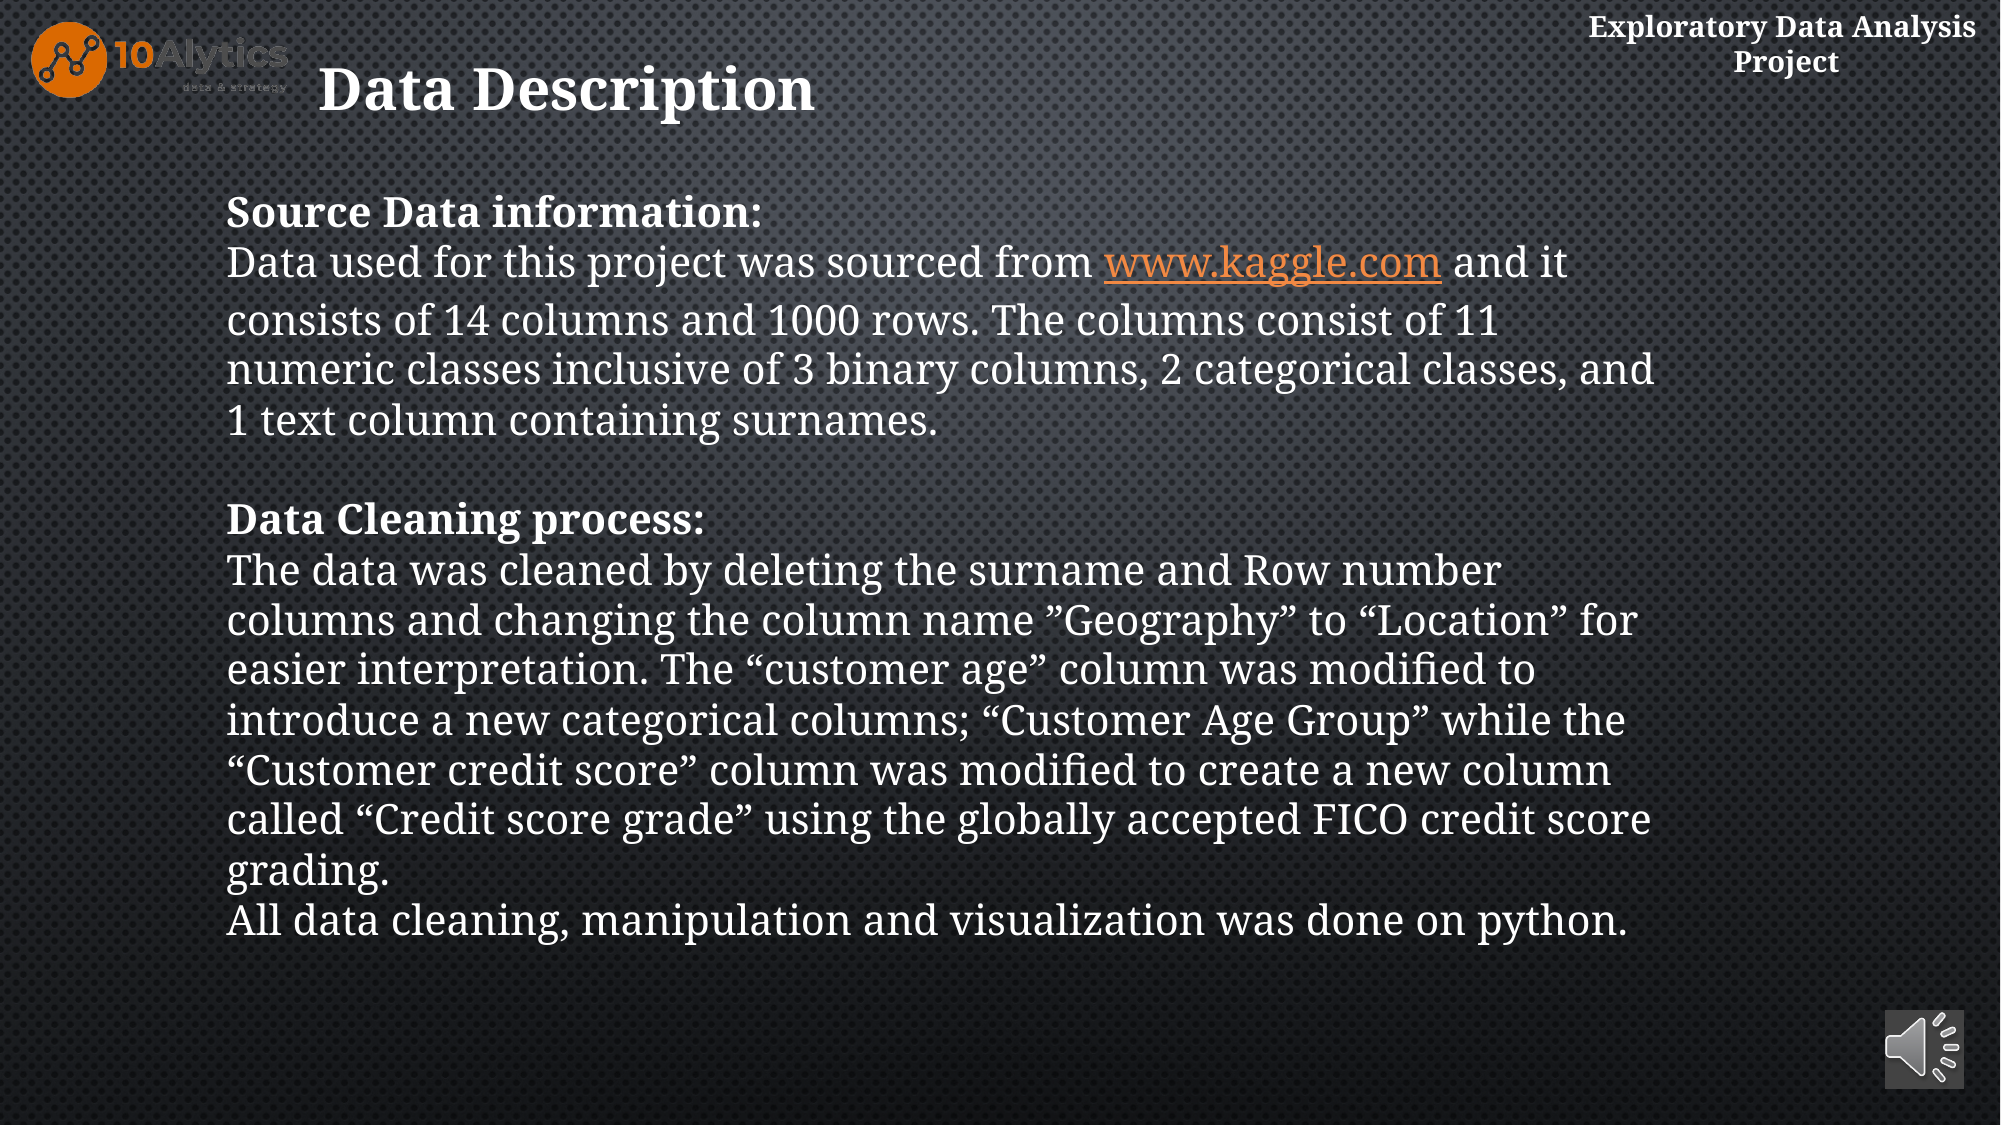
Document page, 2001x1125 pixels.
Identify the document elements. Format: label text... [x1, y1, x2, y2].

text_box Source Data information: Data used for this project was sourced from www.kaggle.com and it consists of 14 columns and 1000 rows. The columns consist of 11 numeric classes inclusive of 3 binary columns, 2 categorical classes, and 1 text column containing surnames. Data Cleaning process: The data was cleaned by deleting the surname and Row number columns and changing the column name ”Geography” to “Location” for easier interpretation. The “customer age” column was modified to introduce a new categorical columns; “Customer Age Group” while the “Customer credit score” column was modified to create a new column called “Credit score grade” using the globally accepted FICO credit score grading. All data cleaning, manipulation and visualization was done on python. [211, 178, 1682, 951]
text_box Exploratory Data Analysis Project [1483, 1, 2000, 86]
picture [1884, 1009, 1965, 1090]
text_box Data Description [304, 44, 947, 129]
picture [26, 18, 290, 105]
